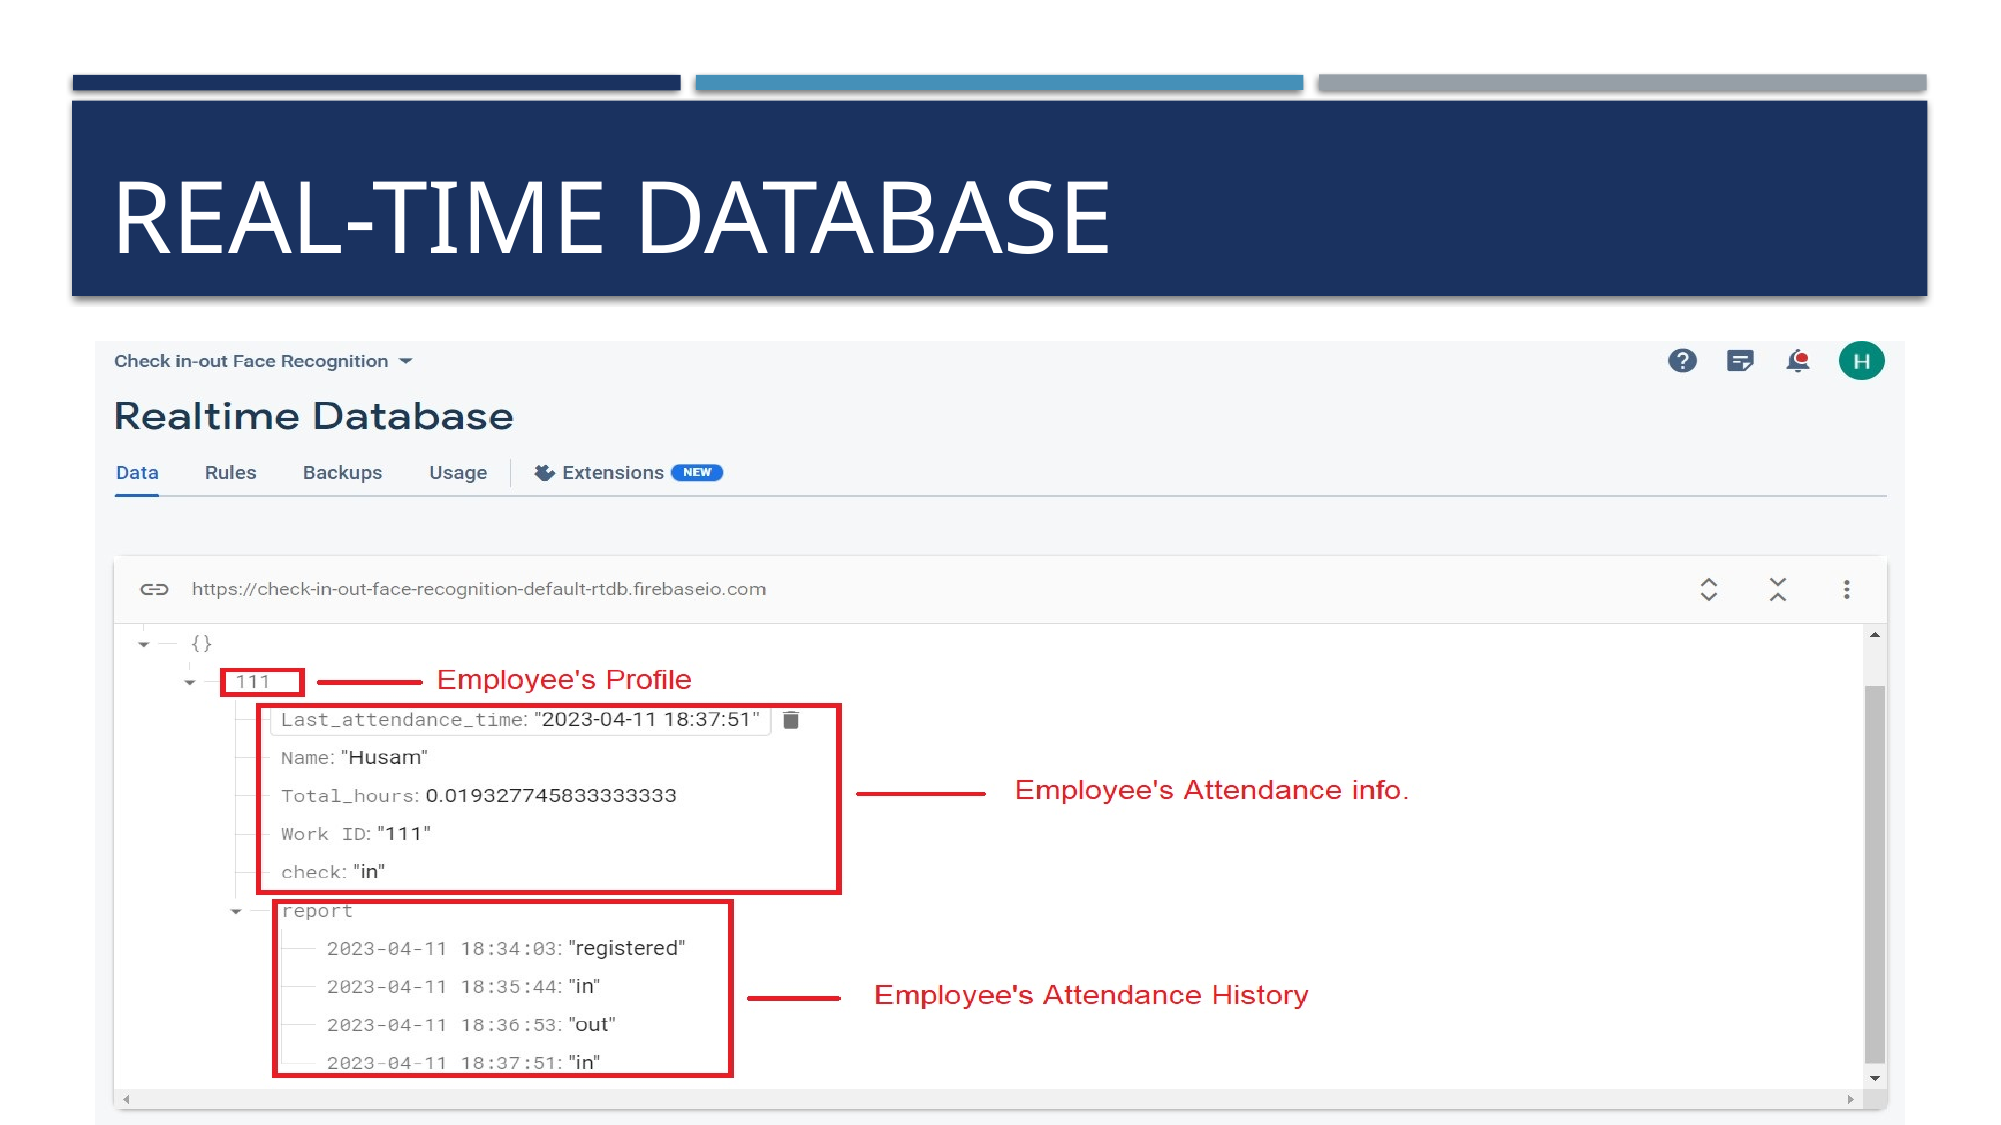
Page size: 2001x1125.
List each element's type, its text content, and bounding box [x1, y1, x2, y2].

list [94, 341, 1906, 1125]
title real-time database [95, 115, 1905, 282]
